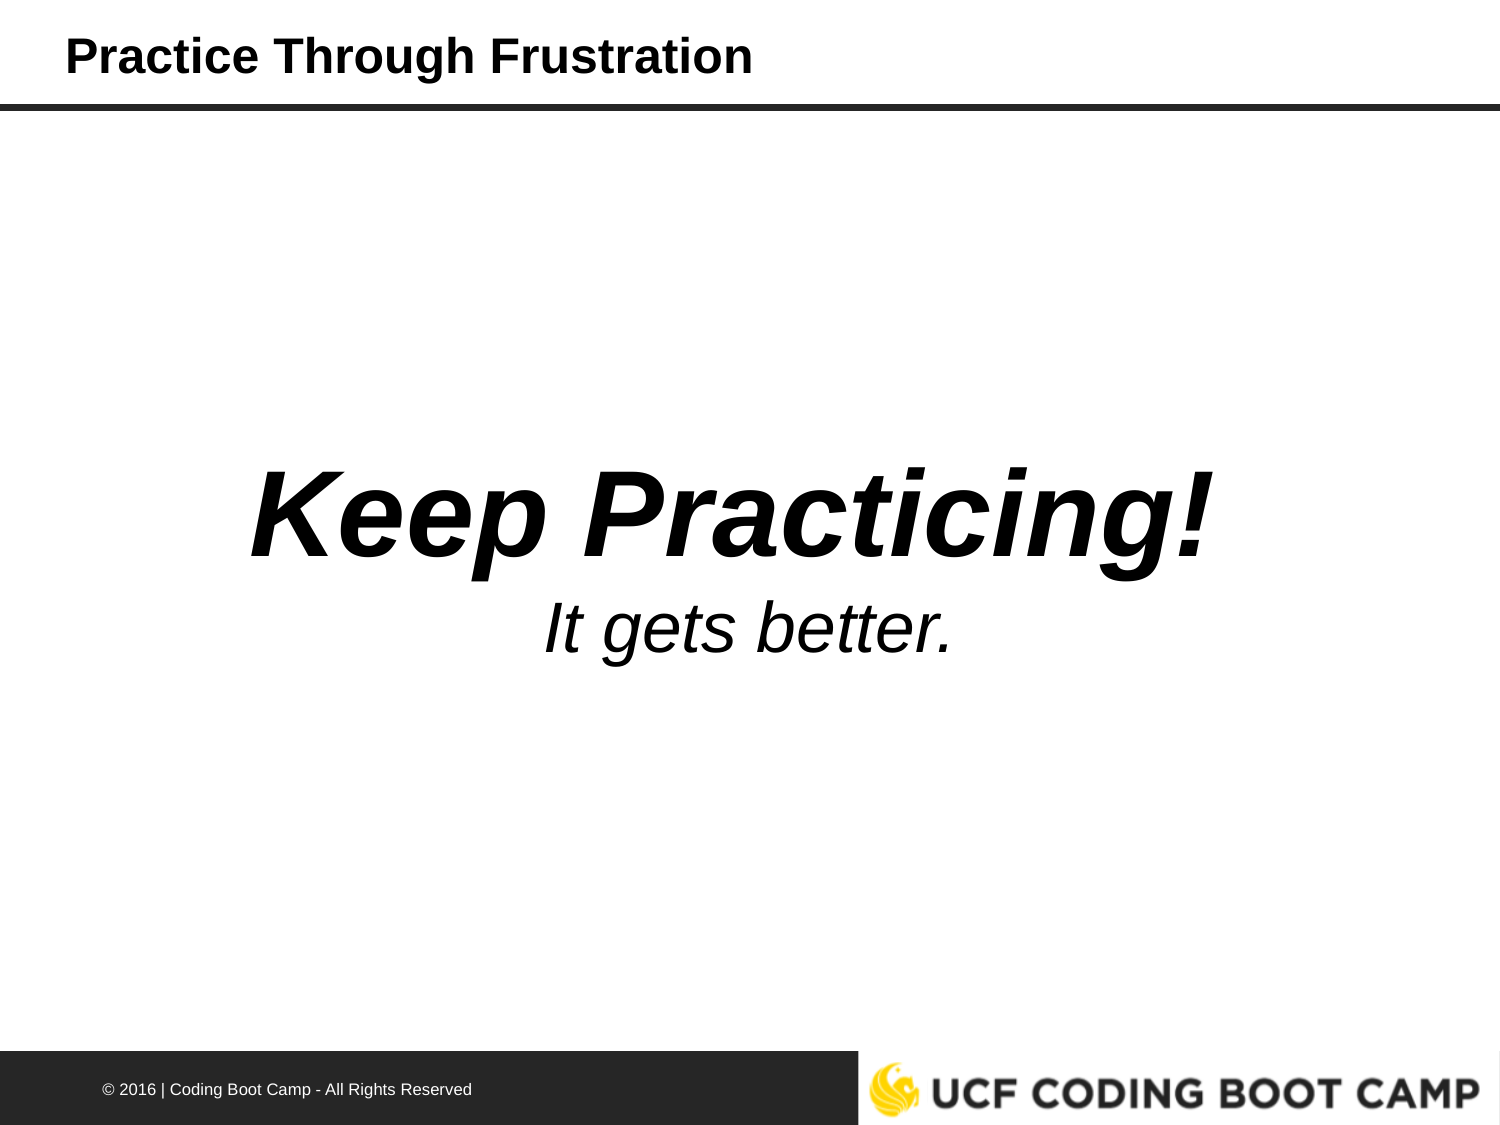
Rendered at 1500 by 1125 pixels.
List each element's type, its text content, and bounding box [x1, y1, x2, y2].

picture [858, 1051, 1500, 1125]
text_box Keep Practicing! It gets better. [50, 425, 1450, 675]
title Practice Through Frustration [50, 0, 948, 108]
